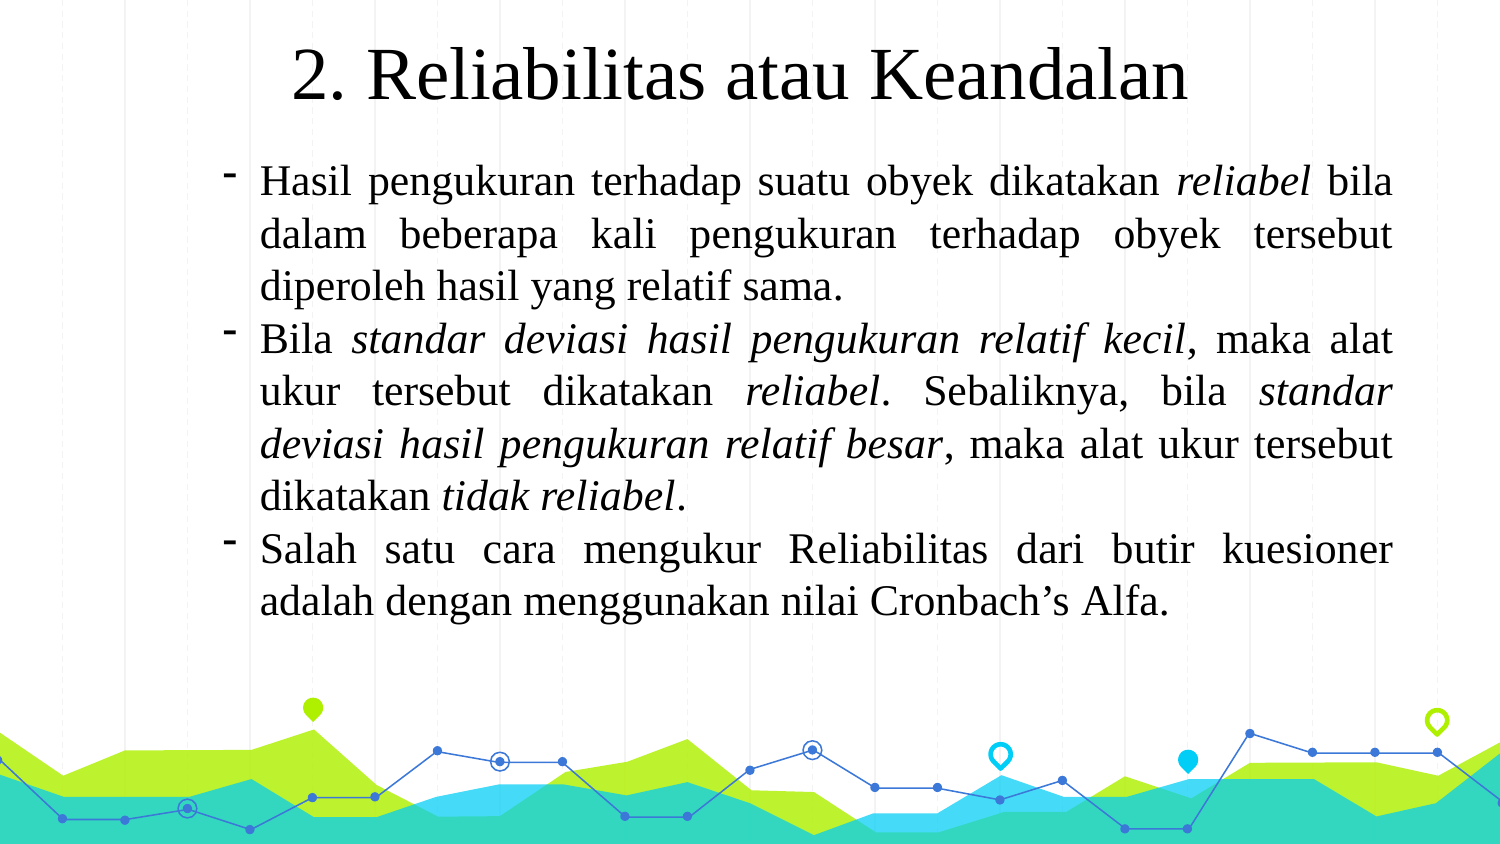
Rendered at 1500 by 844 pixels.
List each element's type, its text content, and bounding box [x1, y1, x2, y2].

text_box 2. Reliabilitas atau Keandalan [248, 17, 1251, 123]
text_box Hasil pengukuran terhadap suatu obyek dikatakan reliabel bila dalam beberapa kali pengukuran terhadap obyek tersebut diperoleh hasil yang relatif sama. Bila standar deviasi hasil pengukuran relatif kecil, maka alat ukur tersebut dikatakan reliabel. Sebaliknya, bila standar deviasi hasil pengukuran relatif besar, maka alat ukur tersebut dikatakan tidak reliabel. Salah satu cara mengukur Reliabilitas dari butir kuesioner adalah dengan menggunakan nilai Cronbach’s Alfa. [207, 144, 1408, 632]
